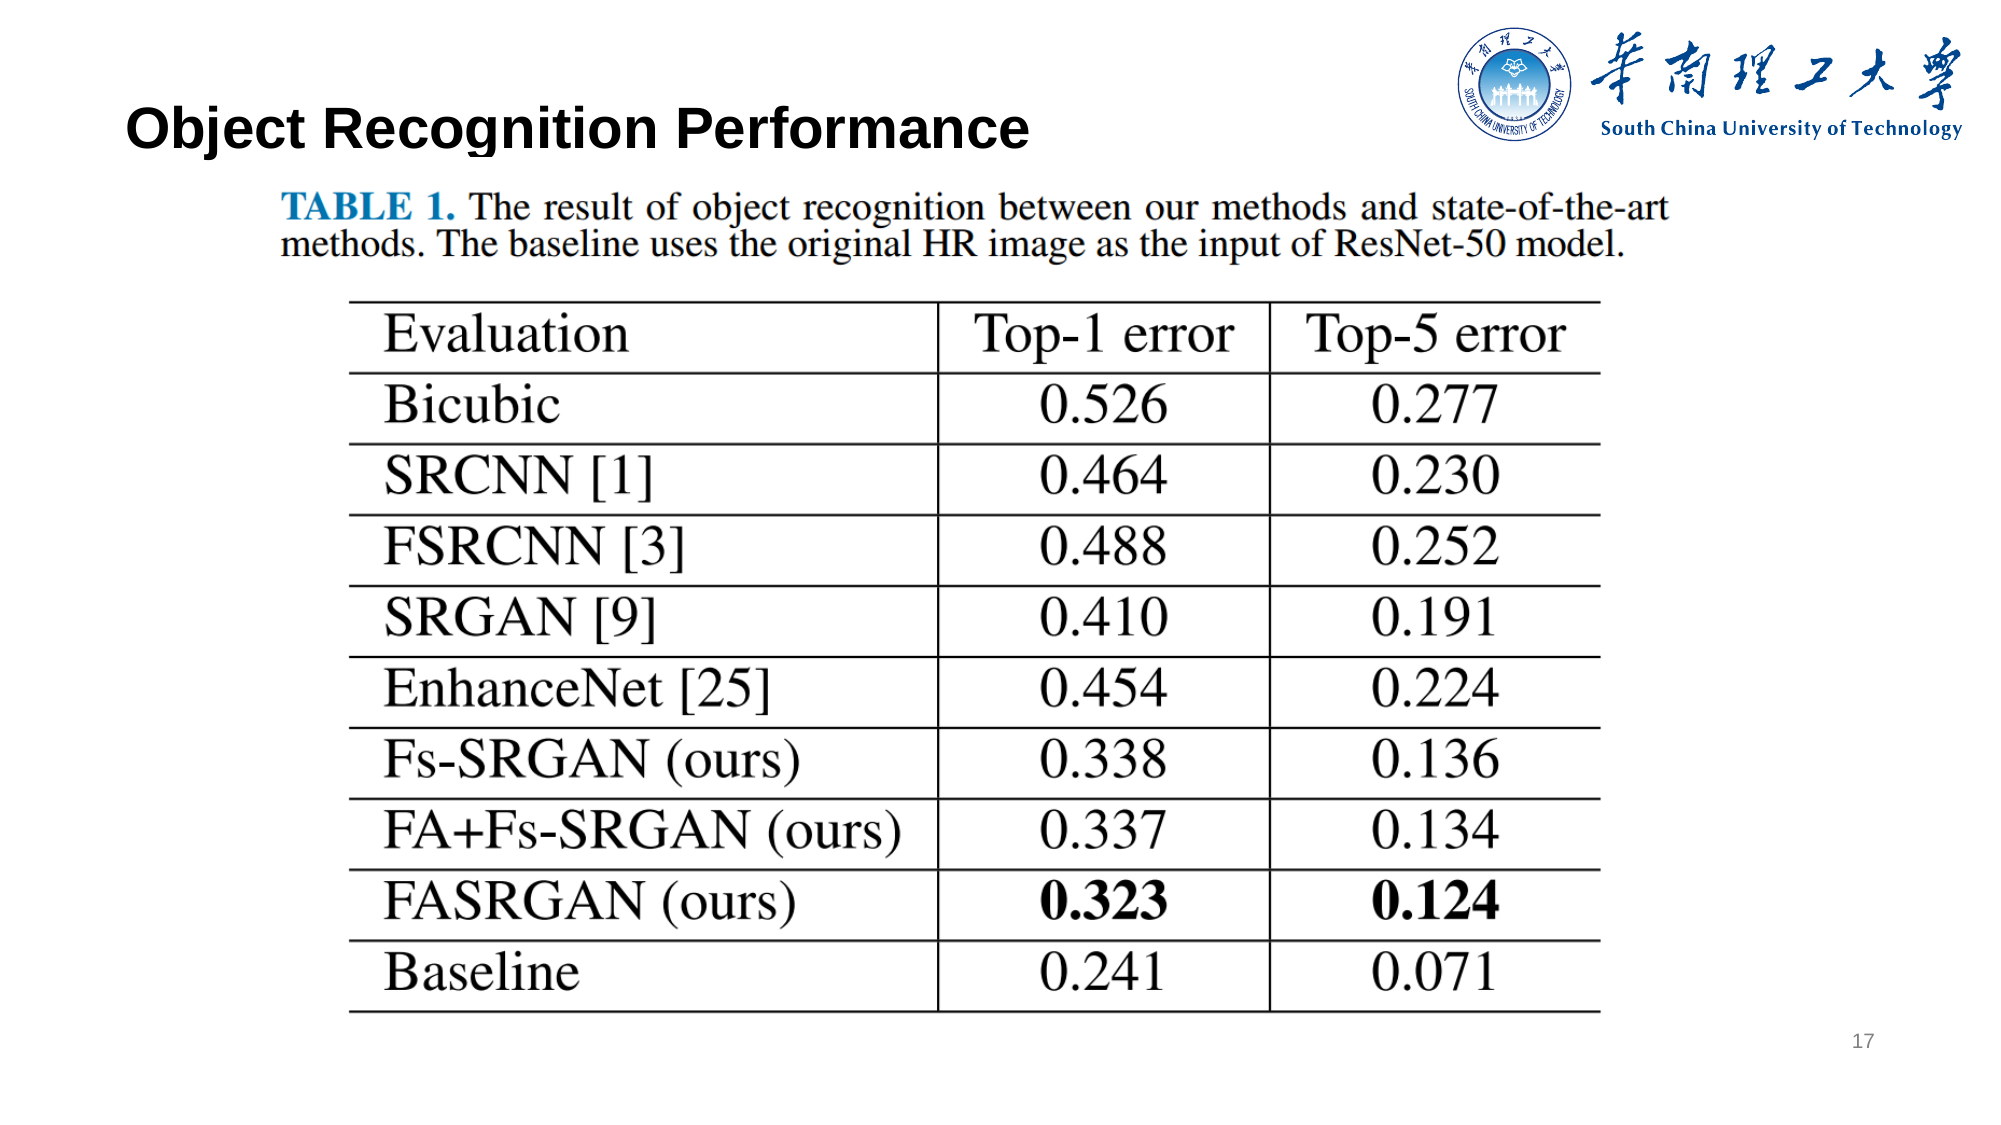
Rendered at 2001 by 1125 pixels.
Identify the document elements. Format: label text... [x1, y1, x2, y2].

title Object Recognition Performance [109, 0, 1890, 169]
picture [252, 157, 1718, 1032]
slide_number 17 [1412, 1022, 1890, 1057]
